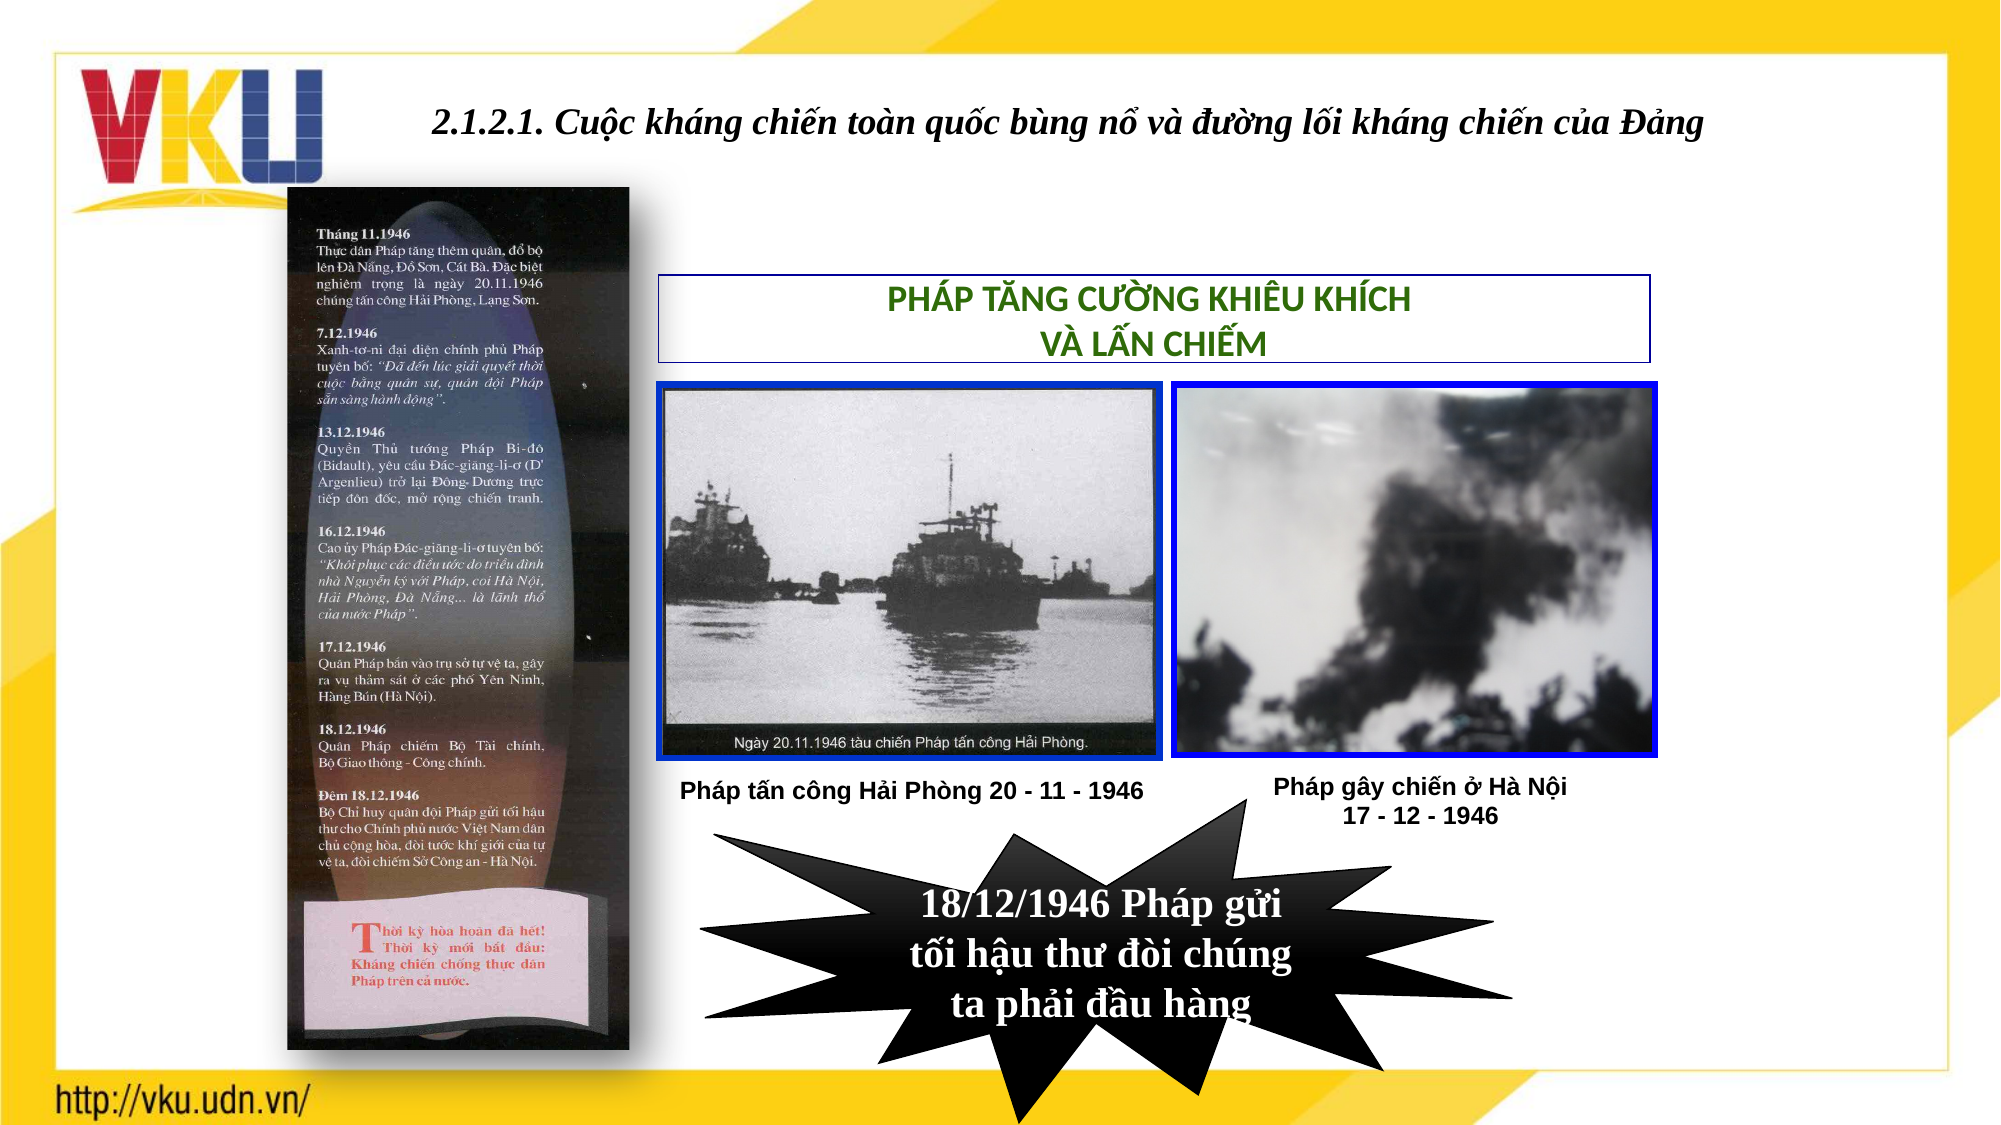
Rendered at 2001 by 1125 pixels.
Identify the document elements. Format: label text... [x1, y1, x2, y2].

text_box 2.1.2.1. Cuộc kháng chiến toàn quốc bùng nổ và đường lối kháng chiến của Đảng [366, 67, 1730, 150]
text_box Pháp gây chiến ở Hà Nội 17 - 12 - 1946 [1177, 762, 1665, 838]
picture [0, 0, 2001, 1125]
text_box 18/12/1946 Pháp gửi tối hậu thư đòi chúng ta phải đầu hàng [699, 800, 1513, 1123]
text_box Pháp tấn công Hải Phòng 20 - 11 - 1946 [649, 774, 1175, 813]
text_box PHÁP TĂNG CƯỜNG KHIÊU KHÍCH VÀ LẤN CHIẾM [679, 274, 1650, 363]
